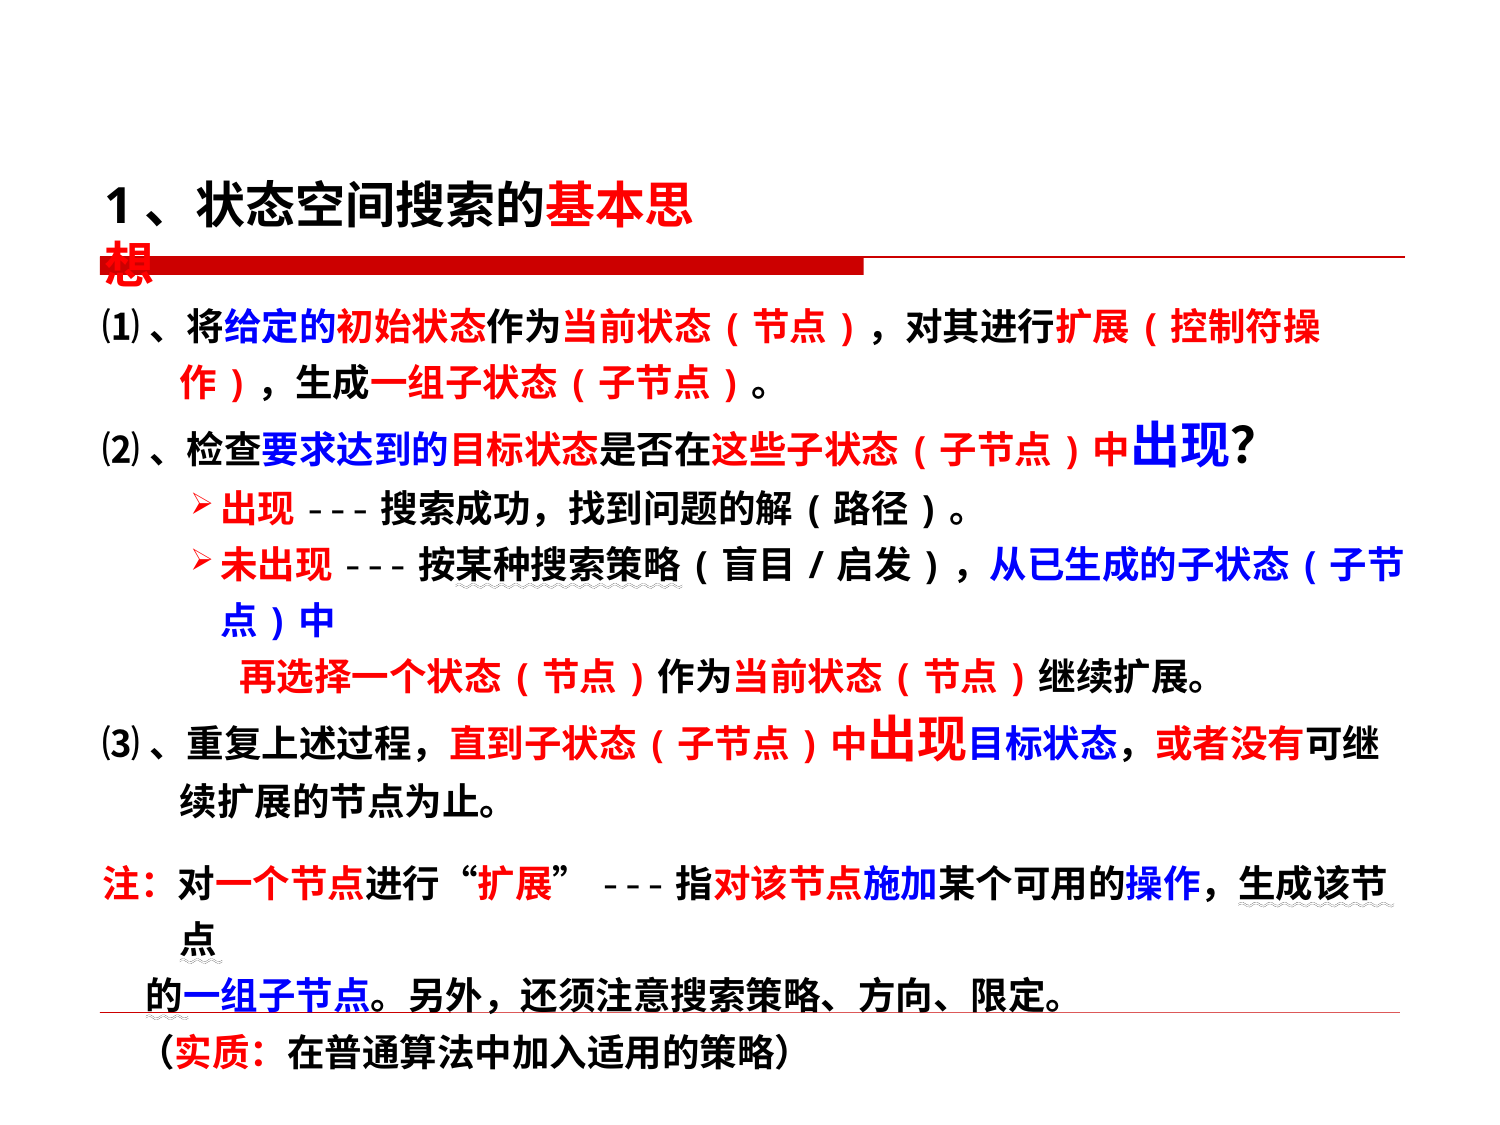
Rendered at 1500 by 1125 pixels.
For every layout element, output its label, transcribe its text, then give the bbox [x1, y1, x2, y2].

text_box 1、状态空间搜索的基本思想 [104, 173, 742, 294]
